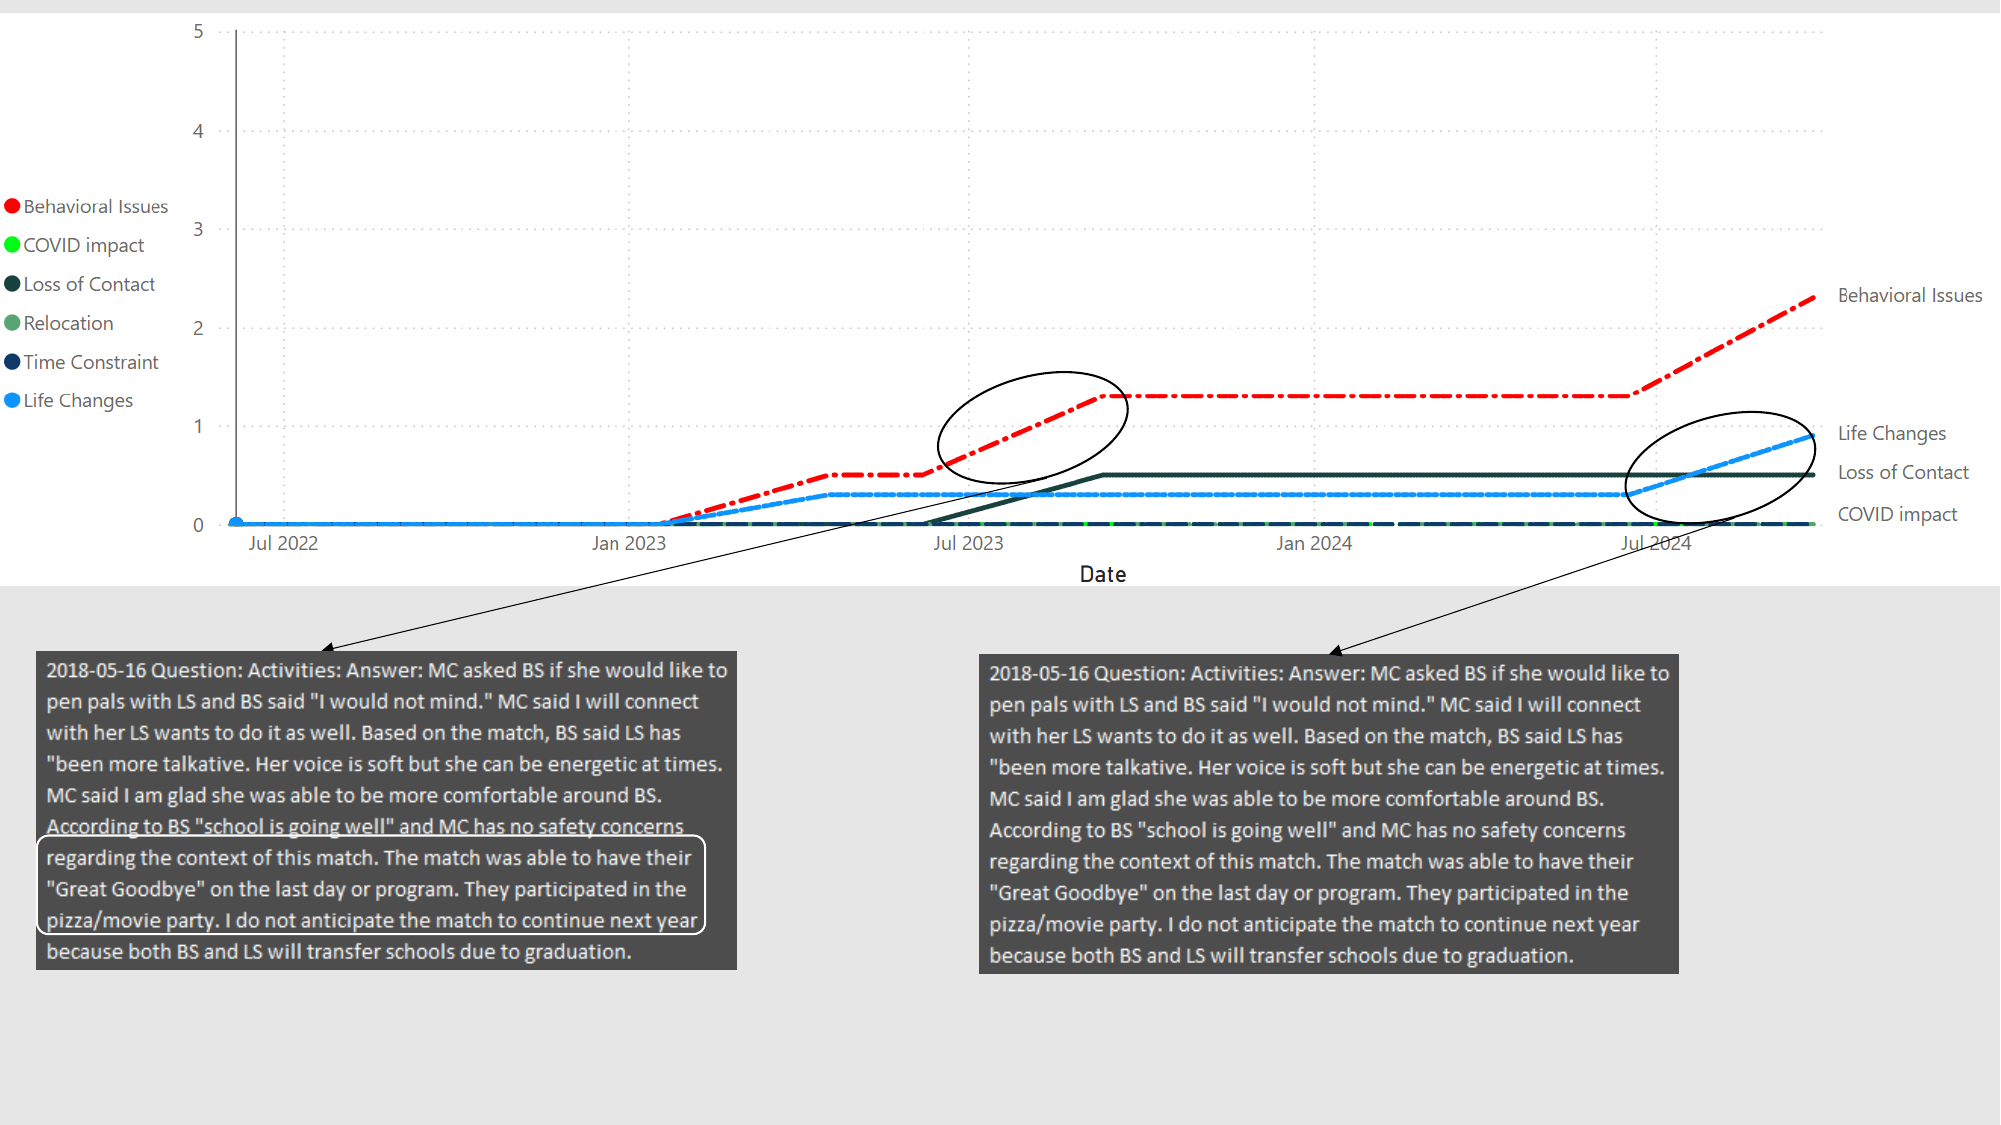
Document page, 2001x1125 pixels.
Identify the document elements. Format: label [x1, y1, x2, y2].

text_box [1328, 493, 1627, 655]
picture [0, 13, 2000, 586]
picture [36, 651, 737, 971]
text_box [320, 453, 940, 652]
picture [978, 654, 1679, 974]
